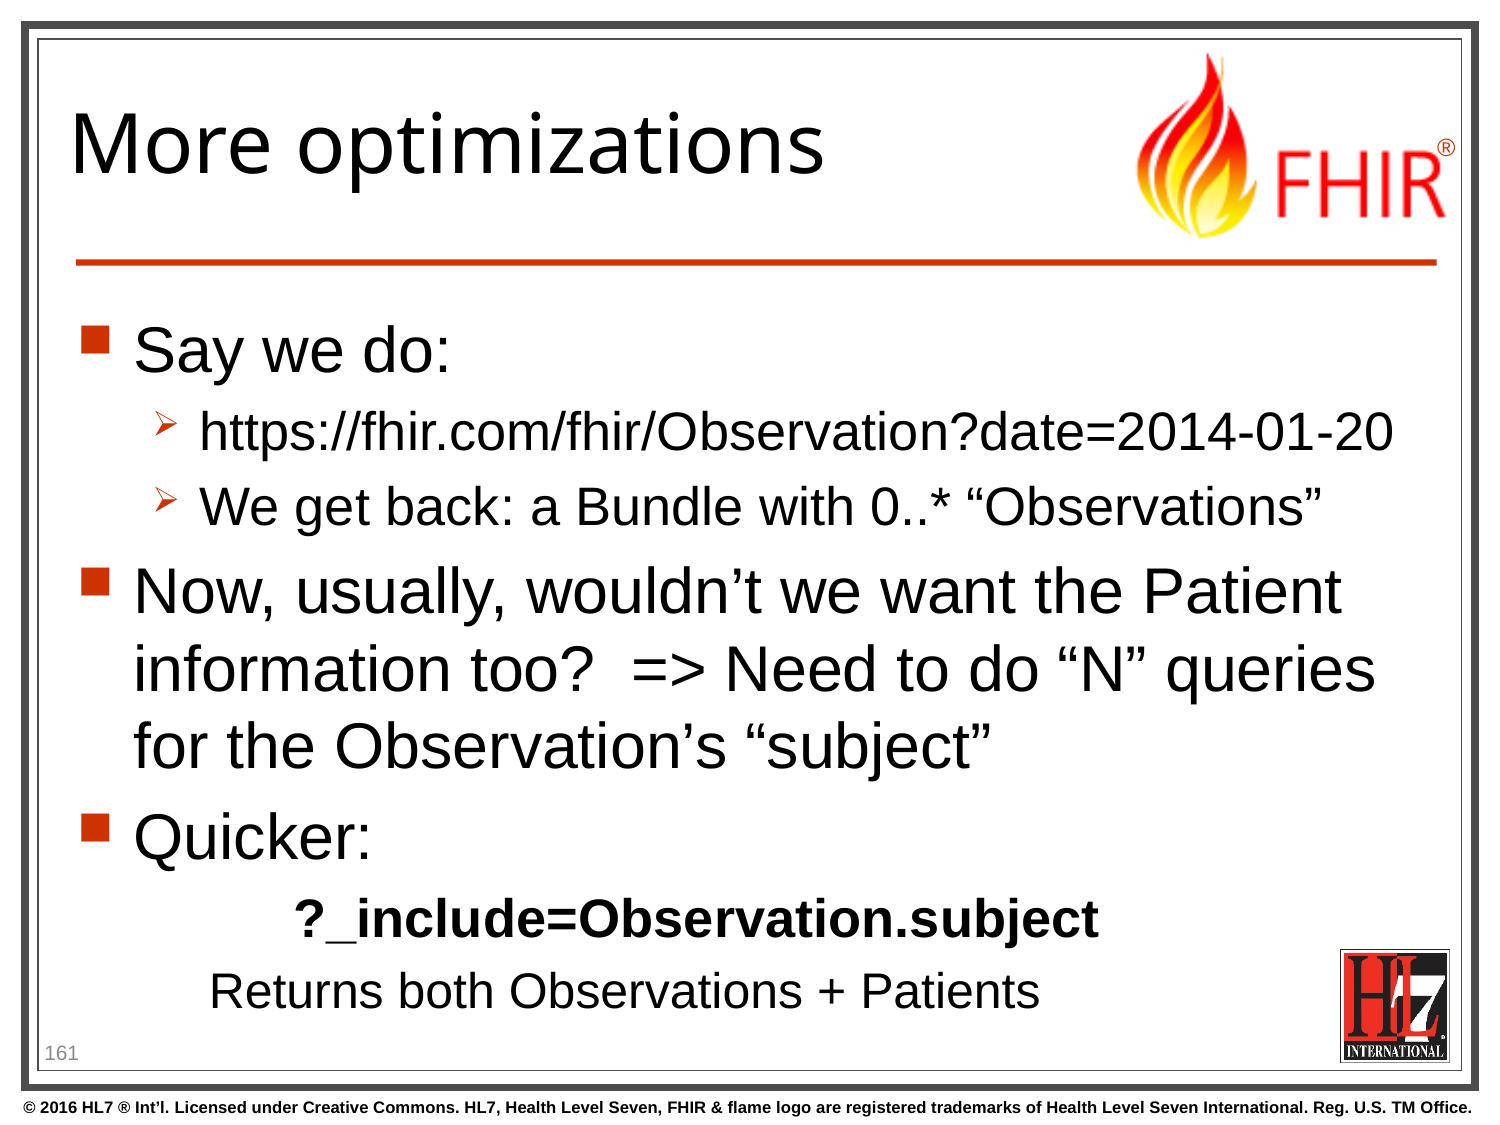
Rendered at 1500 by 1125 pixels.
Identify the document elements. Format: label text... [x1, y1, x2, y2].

title More optimizations [53, 54, 1128, 244]
list Say we do: https://fhir.com/fhir/Observation?date=2014-01-20 We get back: a Bundle with 0..* “Observations” Now, usually, wouldn’t we want the Patient information too? => Need to do “N” queries for the Observation’s “subject” Quicker: ?_include=Observation.subject Returns both Observations + Patients [62, 299, 1438, 1059]
picture [1124, 42, 1458, 249]
slide_number 161 [29, 1034, 148, 1071]
picture [1340, 949, 1450, 1063]
